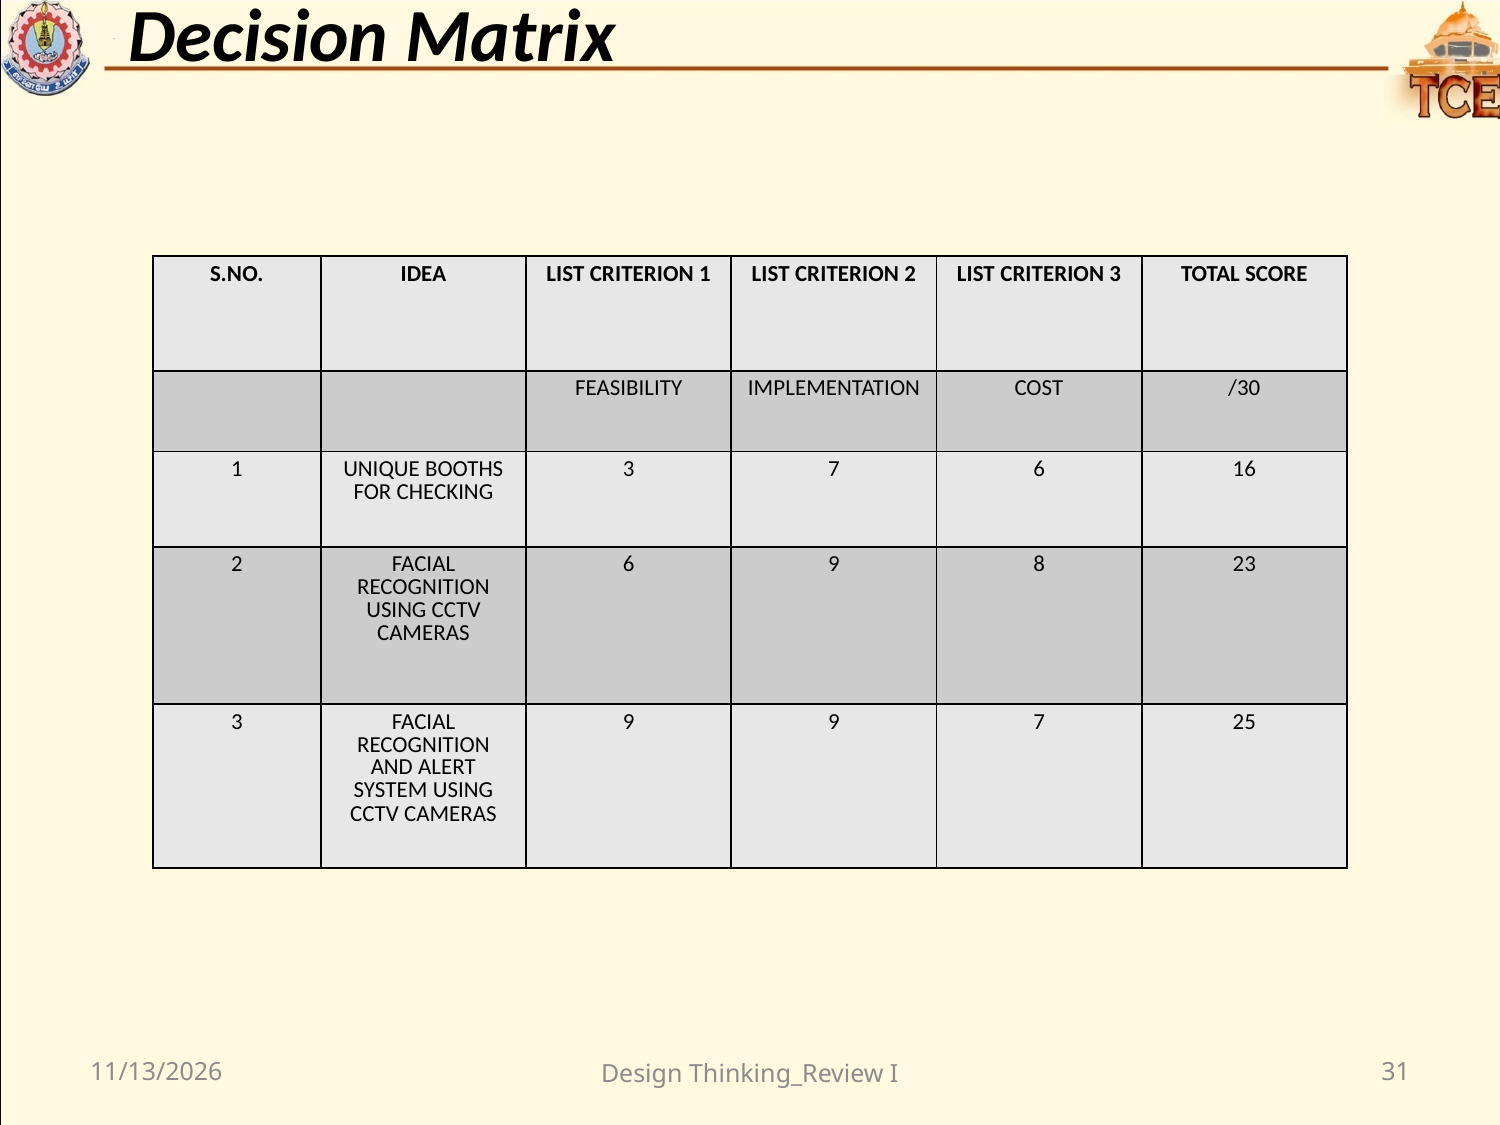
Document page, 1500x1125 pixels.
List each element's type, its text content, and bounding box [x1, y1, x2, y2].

table_header LIST CRITERION 1 [527, 257, 730, 370]
table_cell FACIAL RECOGNITION AND ALERT SYSTEM USING CCTV CAMERAS [322, 705, 525, 867]
table_cell 9 [732, 548, 936, 703]
table_cell 3 [154, 705, 320, 867]
table_cell 16 [1143, 452, 1346, 546]
table_cell 6 [527, 548, 730, 703]
table_cell 8 [937, 548, 1141, 703]
table_header TOTAL SCORE [1143, 257, 1346, 370]
table_cell 7 [937, 705, 1141, 867]
table_header LIST CRITERION 3 [937, 257, 1141, 370]
table_cell [322, 372, 525, 451]
table_cell 6 [937, 452, 1141, 546]
table_cell /30 [1143, 372, 1346, 451]
table_cell FACIAL RECOGNITION USING CCTV CAMERAS [322, 548, 525, 703]
table_cell 9 [527, 705, 730, 867]
table_cell UNIQUE BOOTHS FOR CHECKING [322, 452, 525, 546]
table_header LIST CRITERION 2 [732, 257, 936, 370]
picture [0, 0, 1500, 1125]
table_header IDEA [322, 257, 525, 370]
table_cell 3 [527, 452, 730, 546]
table_cell COST [937, 372, 1141, 451]
table_cell 7 [732, 452, 936, 546]
table_cell 9 [732, 705, 936, 867]
table_cell [154, 372, 320, 451]
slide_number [75, 1042, 425, 1103]
table_cell 25 [1143, 705, 1346, 867]
footer Design Thinking_Review I [512, 1042, 988, 1103]
table_header S.NO. [154, 257, 320, 370]
table_cell 2 [154, 548, 320, 703]
table_cell IMPLEMENTATION [732, 372, 936, 451]
slide_number 31 [1074, 1042, 1425, 1103]
text_box Decision Matrix [99, 0, 1449, 84]
table_cell 23 [1143, 548, 1346, 703]
table_cell FEASIBILITY [527, 372, 730, 451]
table_cell 1 [154, 452, 320, 546]
